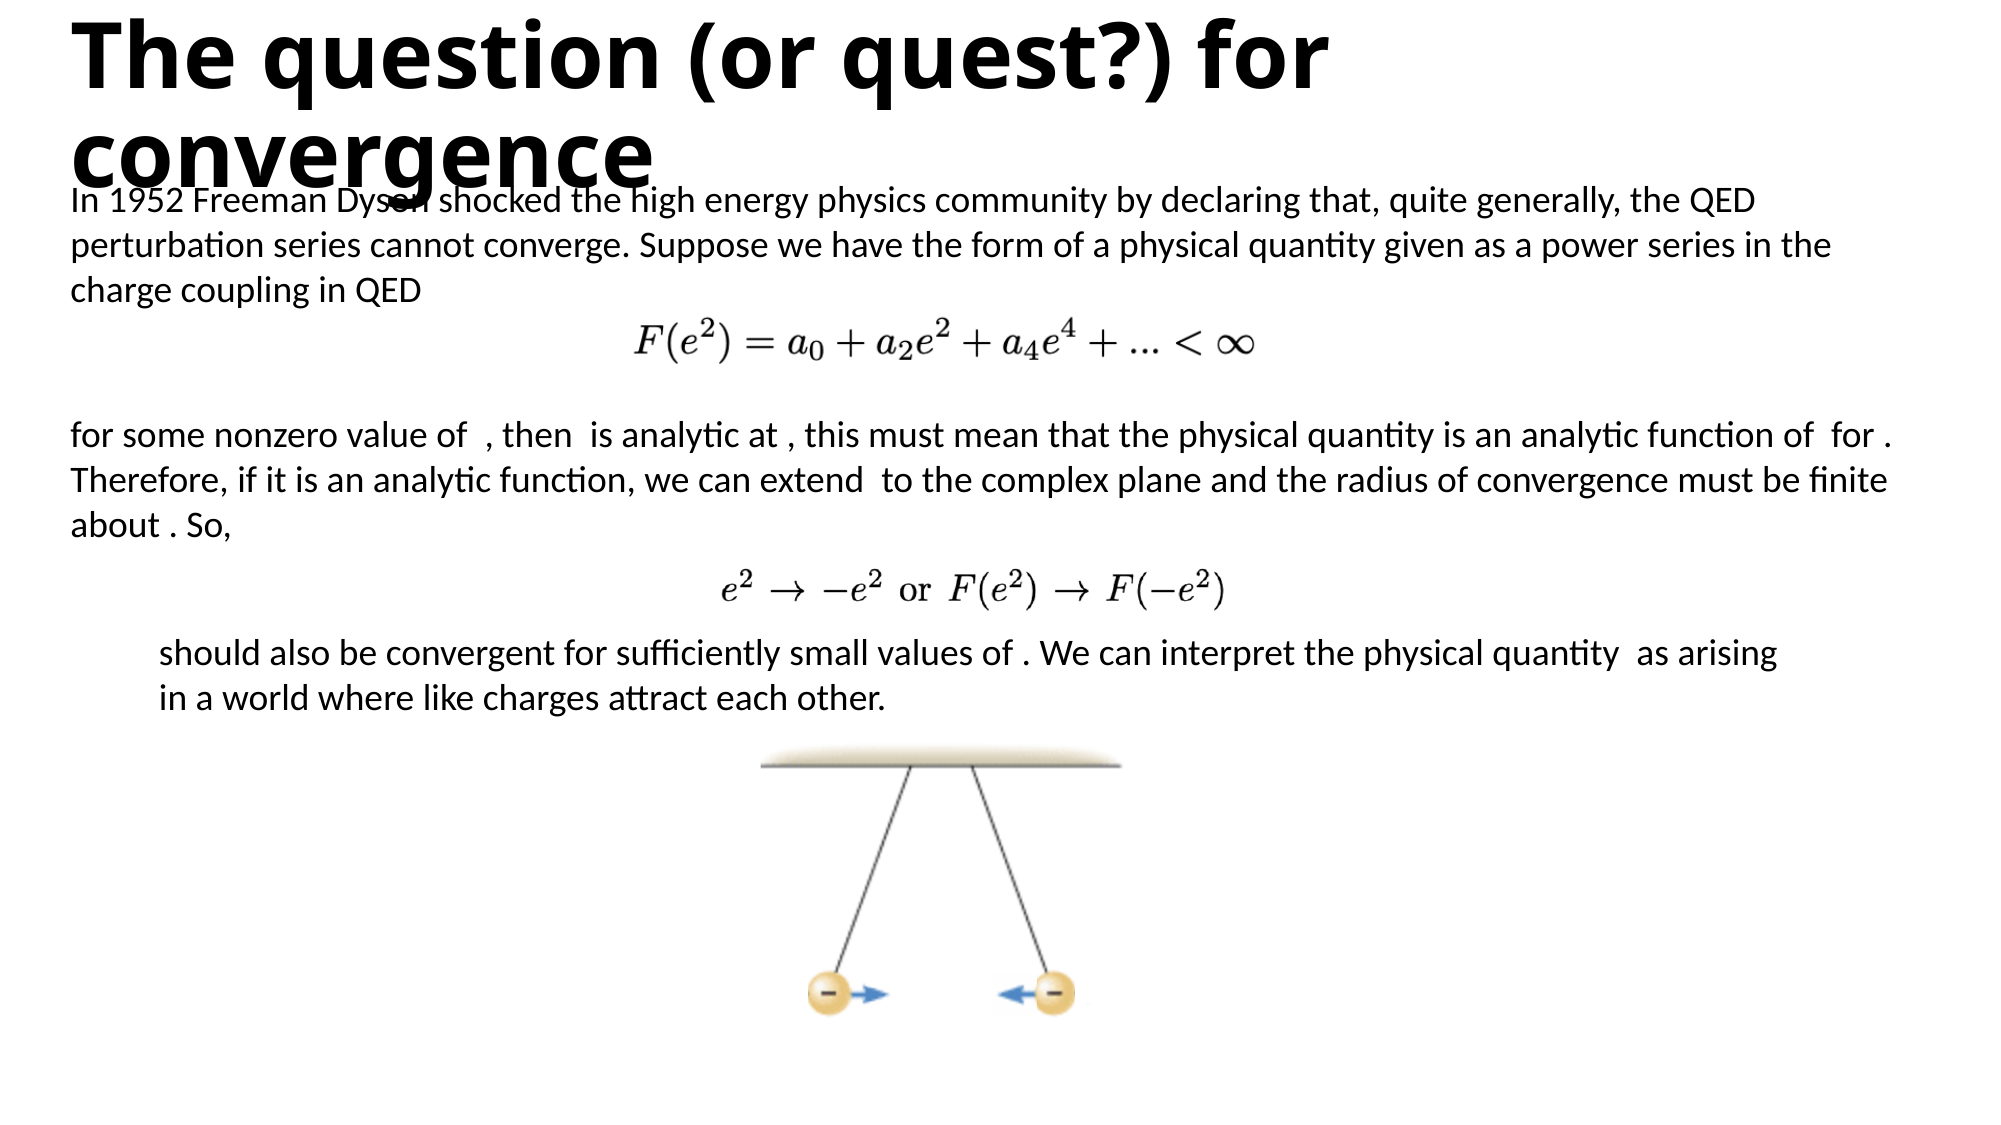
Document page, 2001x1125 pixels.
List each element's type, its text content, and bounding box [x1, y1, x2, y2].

picture [613, 300, 1274, 385]
text_box In 1952 Freeman Dyson shocked the high energy physics community by declaring that, quite generally, the QED perturbation series cannot converge. Suppose we have the form of a physical quantity given as a power series in the charge coupling in QED [55, 167, 1945, 318]
title The question (or quest?) for convergence [55, 0, 1781, 167]
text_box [744, 726, 1143, 1025]
picture [718, 557, 1229, 621]
